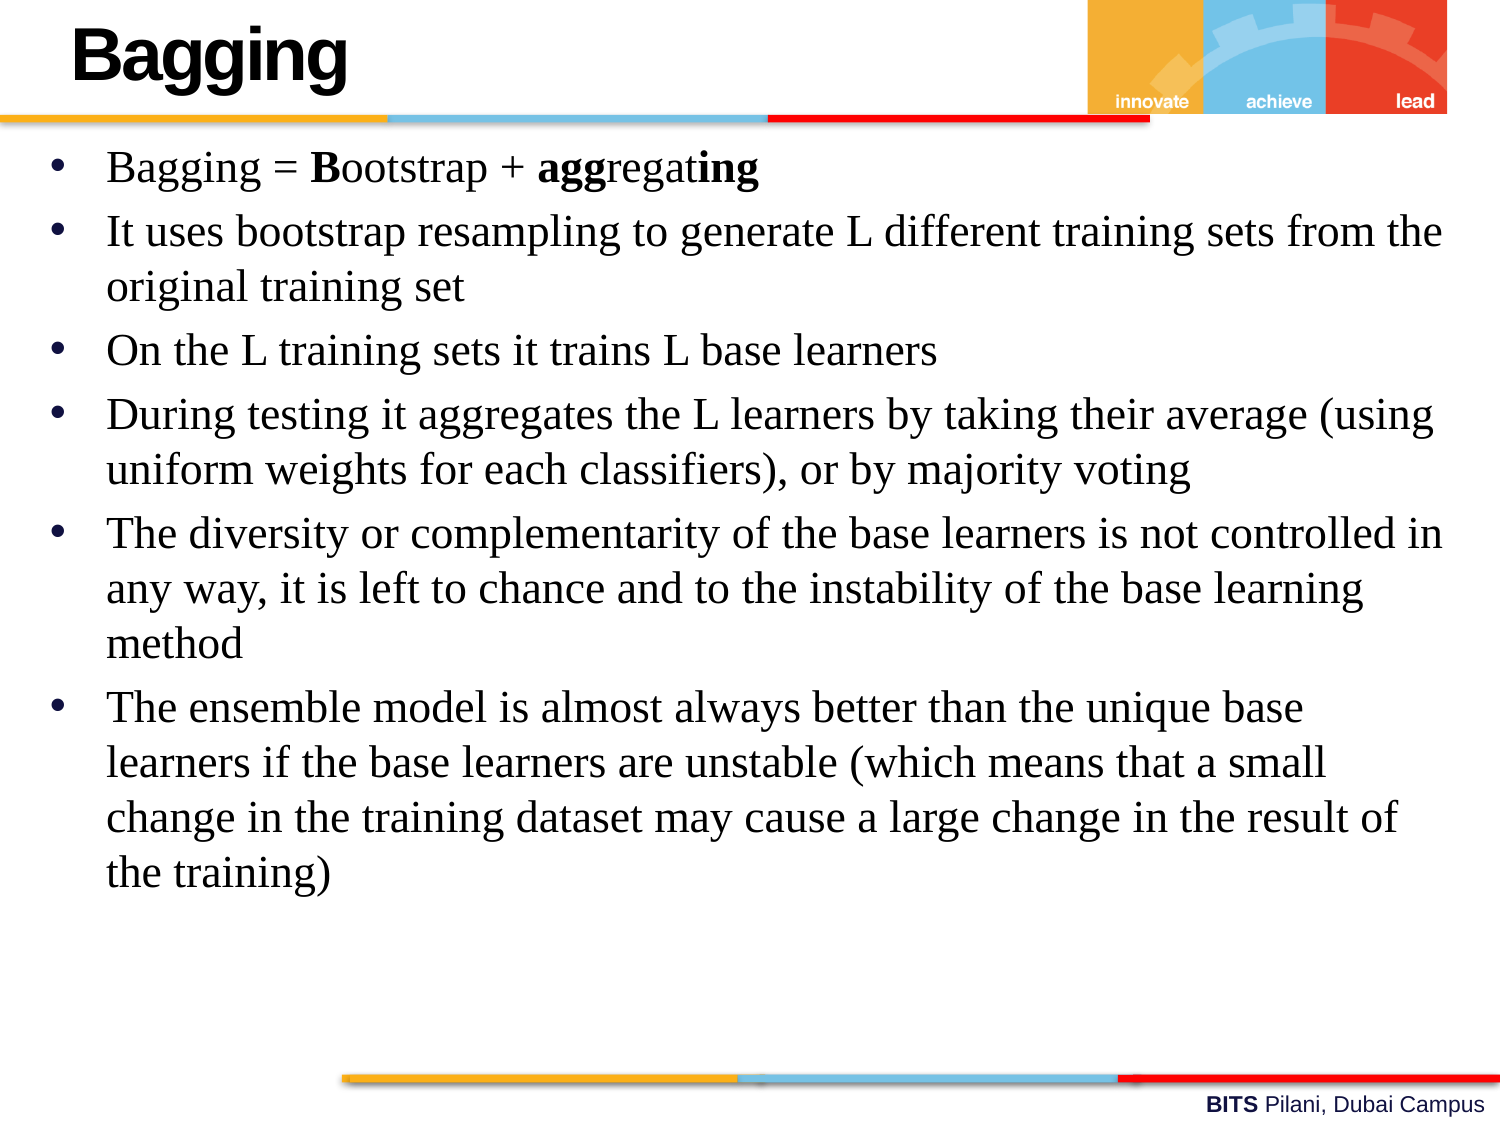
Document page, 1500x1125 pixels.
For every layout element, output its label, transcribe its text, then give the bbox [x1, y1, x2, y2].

list Bagging [34, 27, 1073, 88]
picture [1087, 0, 1448, 114]
list Bagging = Bootstrap + aggregating It uses bootstrap resampling to generate L different training sets from the original training set On the L training sets it trains L base learners During testing it aggregates the L learners by taking their average (using uniform weights for each classifiers), or by majority voting The diversity or complementarity of the base learners is not controlled in any way, it is left to chance and to the instability of the base learning method The ensemble model is almost always better than the unique base learners if the base learners are unstable (which means that a small change in the training dataset may cause a large change in the result of the training) [34, 129, 1475, 1066]
